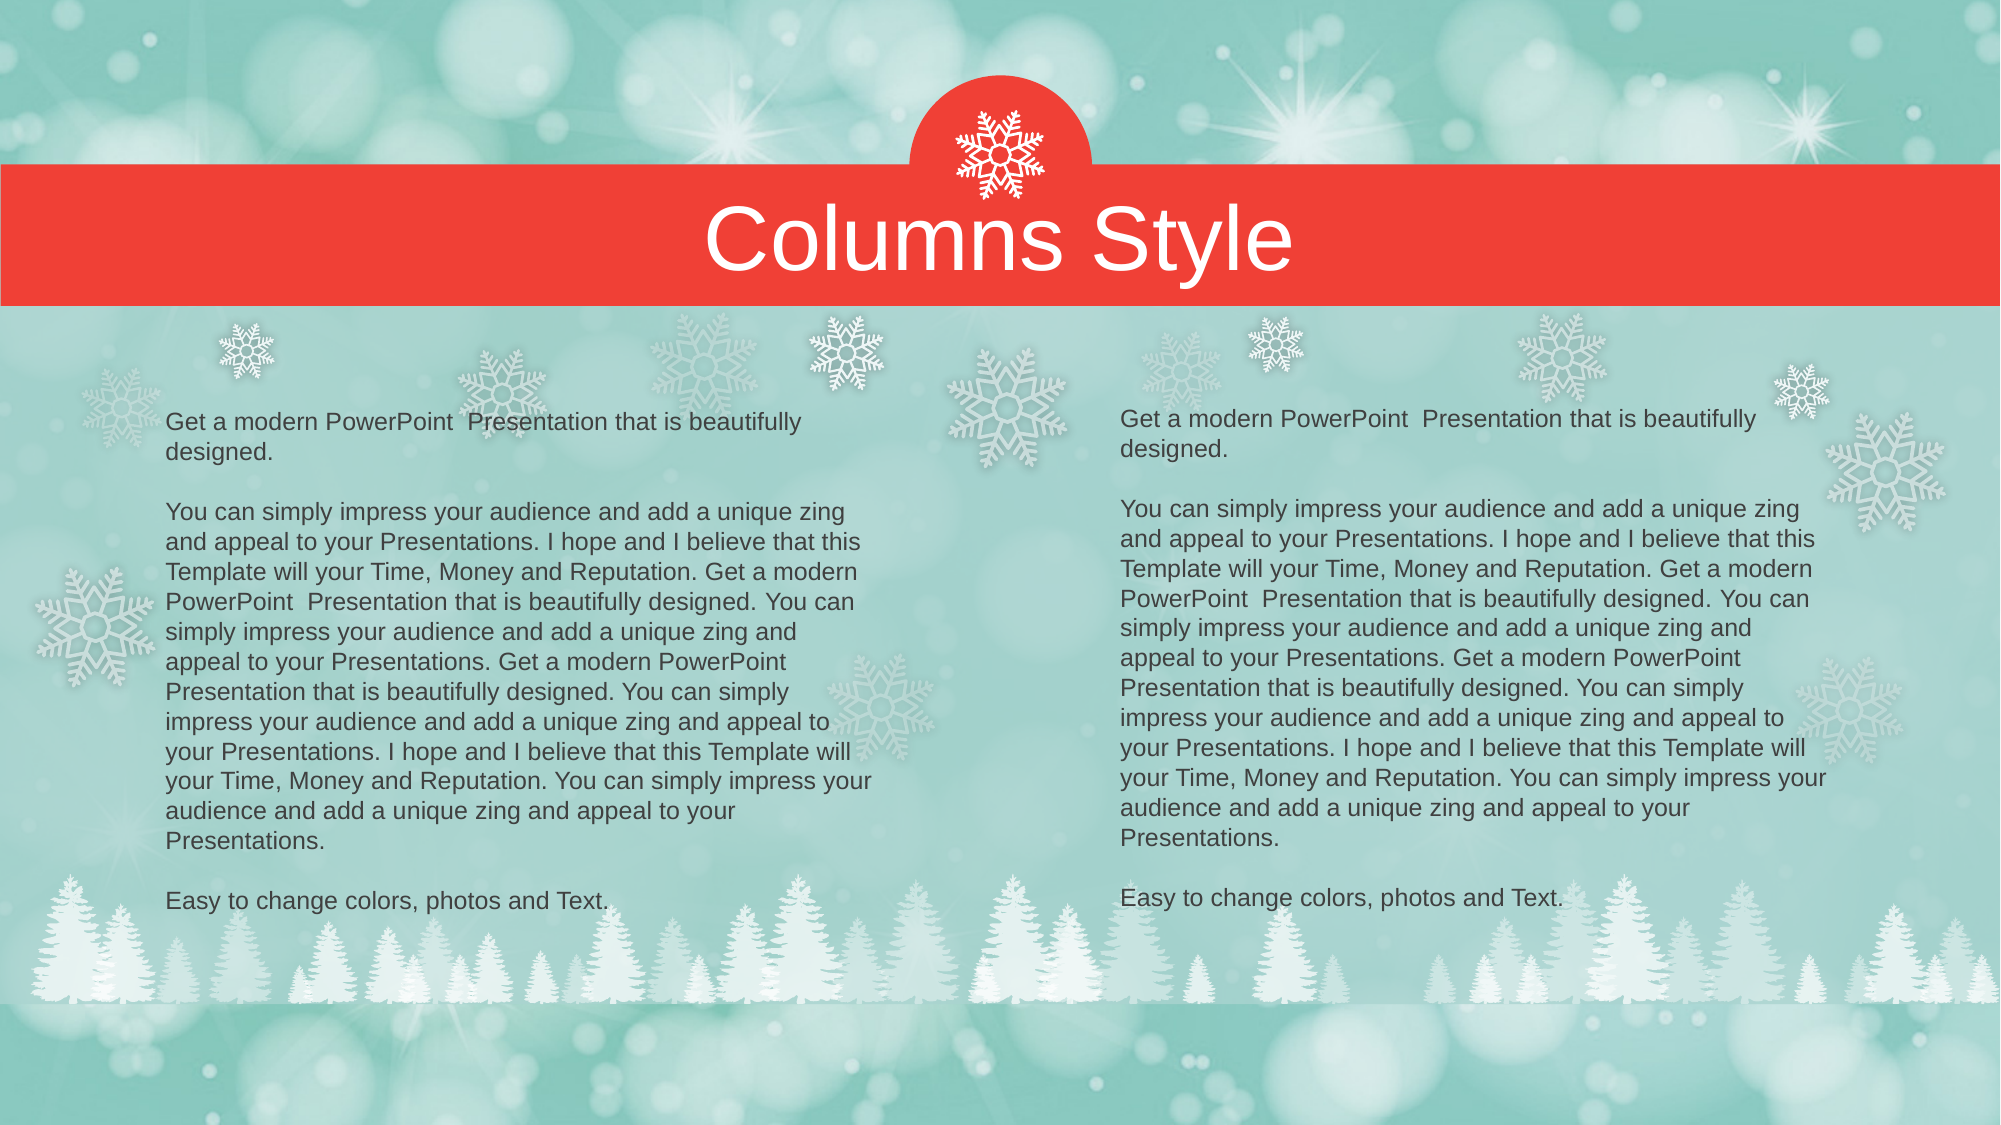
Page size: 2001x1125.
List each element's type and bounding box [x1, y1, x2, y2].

text_box [29, 873, 2000, 1005]
text_box [908, 74, 1093, 163]
text_box [955, 110, 1044, 164]
picture [0, 0, 2001, 1125]
text_box [0, 164, 2000, 1005]
